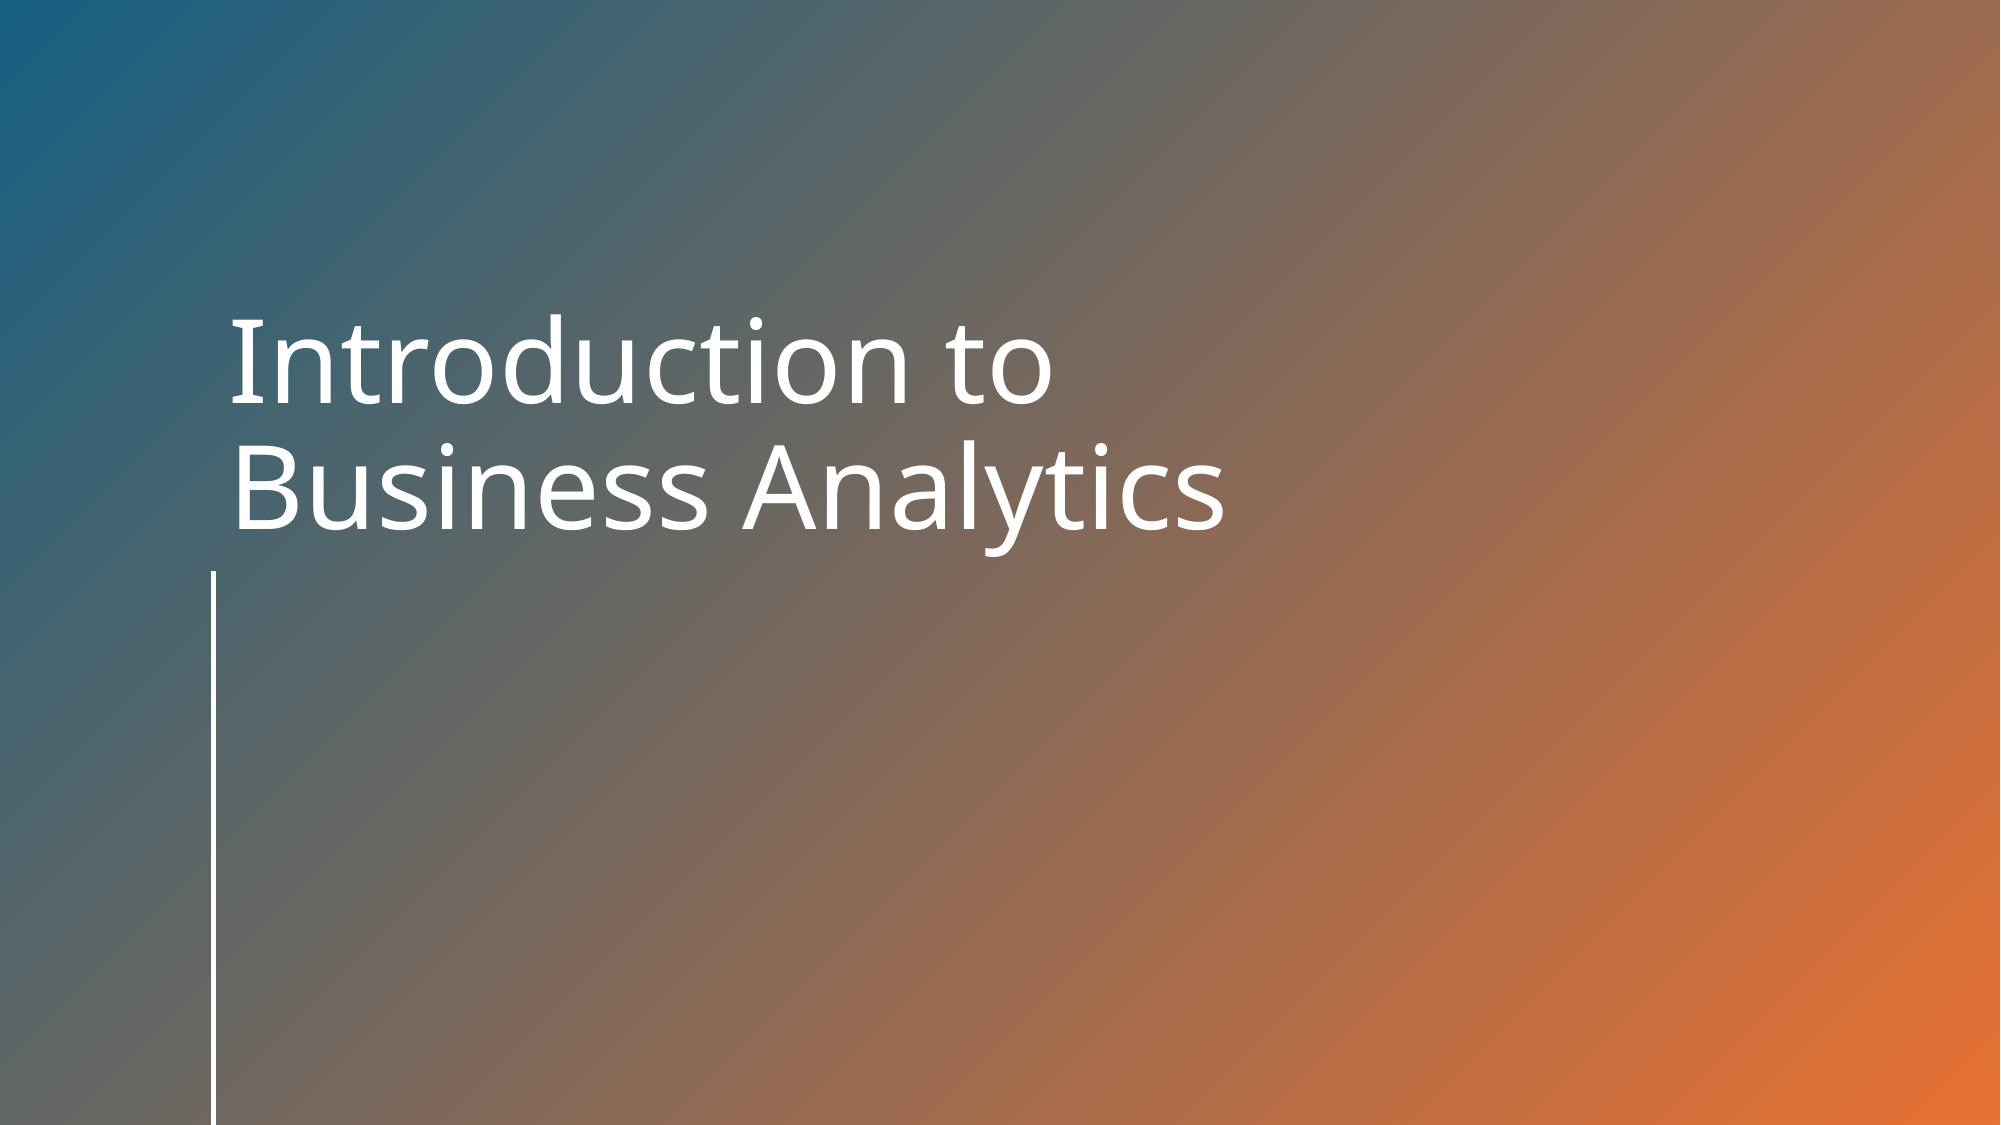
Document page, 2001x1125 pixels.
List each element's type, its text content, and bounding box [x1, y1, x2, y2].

title Introduction to Business Analytics [213, 96, 1282, 563]
text_box [0, 0, 2000, 1125]
